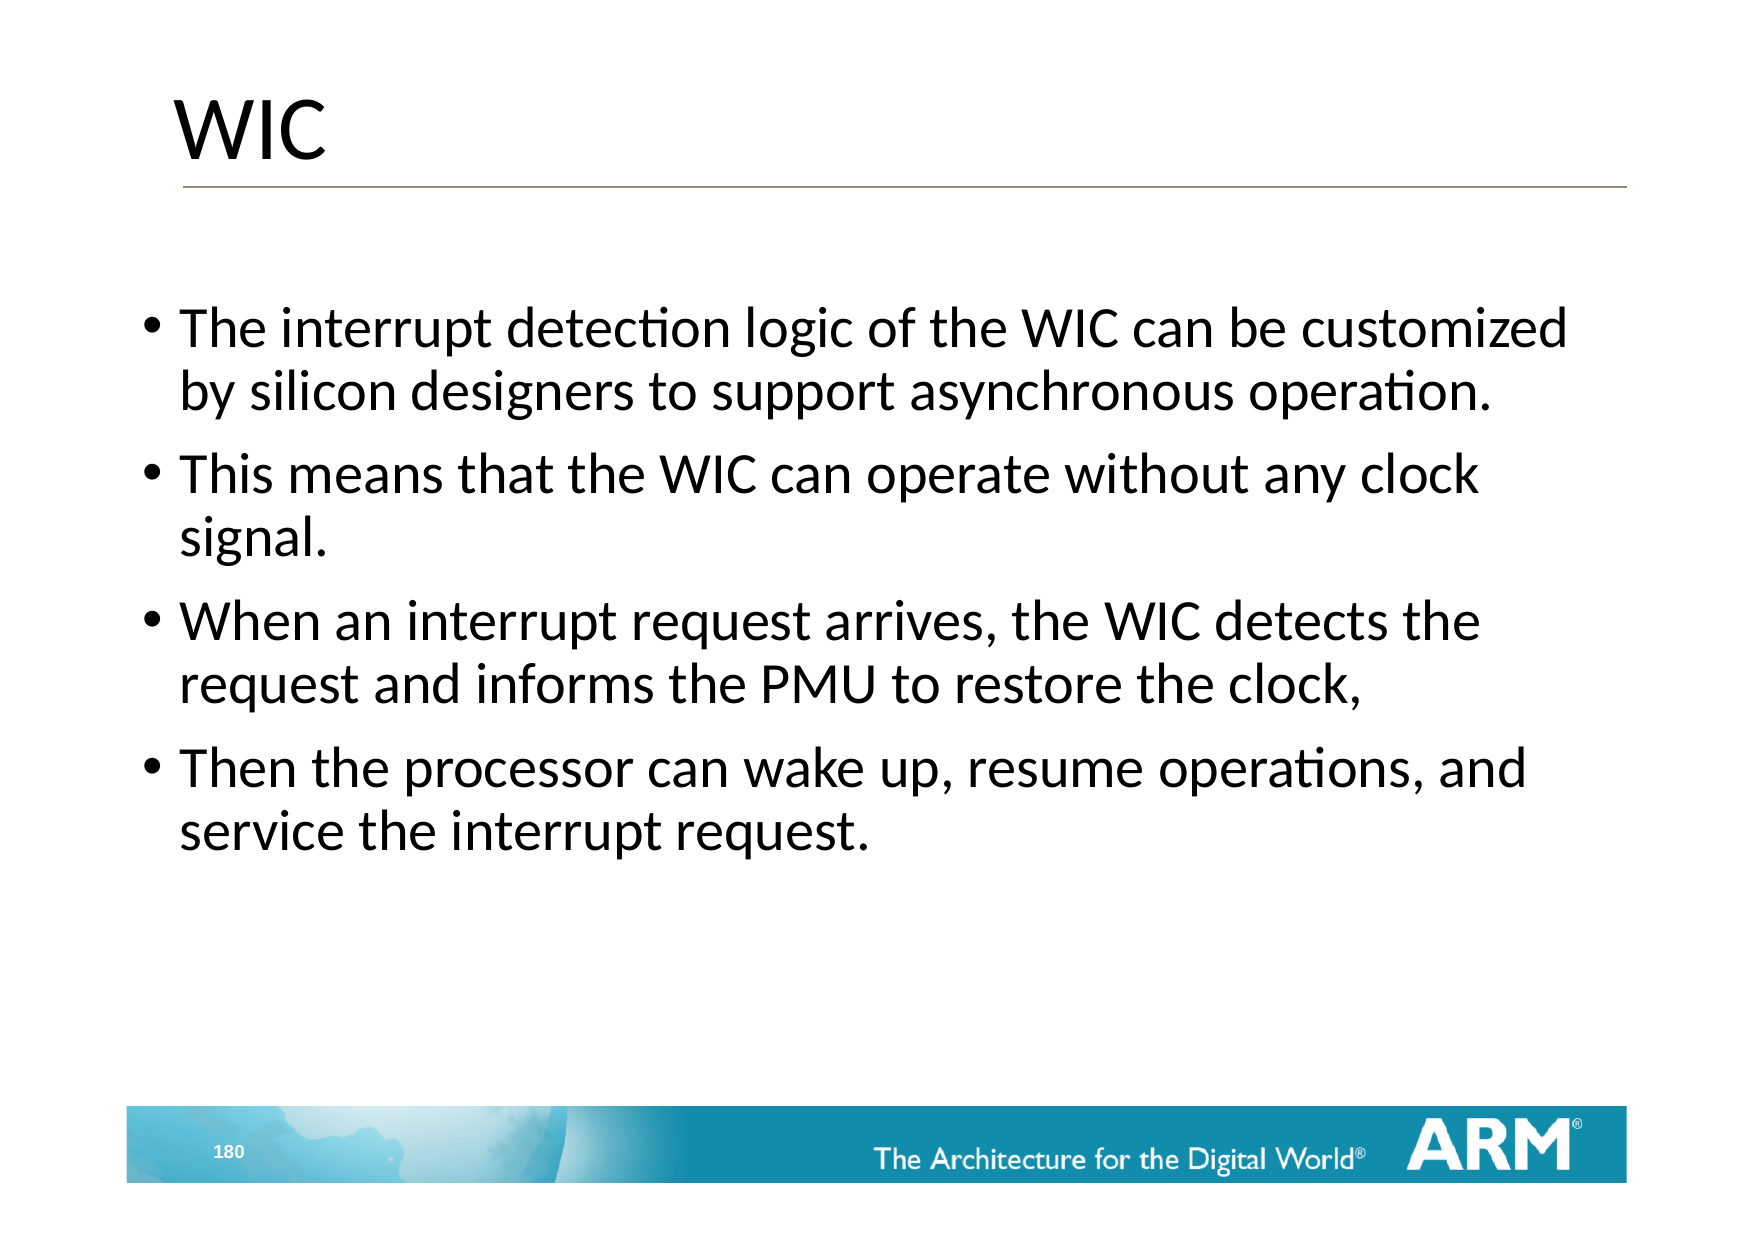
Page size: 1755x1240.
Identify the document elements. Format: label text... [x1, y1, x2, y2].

title WIC [173, 80, 1581, 172]
picture [126, 1106, 1627, 1183]
slide_number 180 [198, 1139, 287, 1187]
list The interrupt detection logic of the WIC can be customized by silicon designers to support asynchronous operation. This means that the WIC can operate without any clock signal. When an interrupt request arrives, the WIC detects the request and informs the PMU to restore the clock, Then the processor can wake up, resume operations, and service the interrupt request. [142, 296, 1612, 571]
